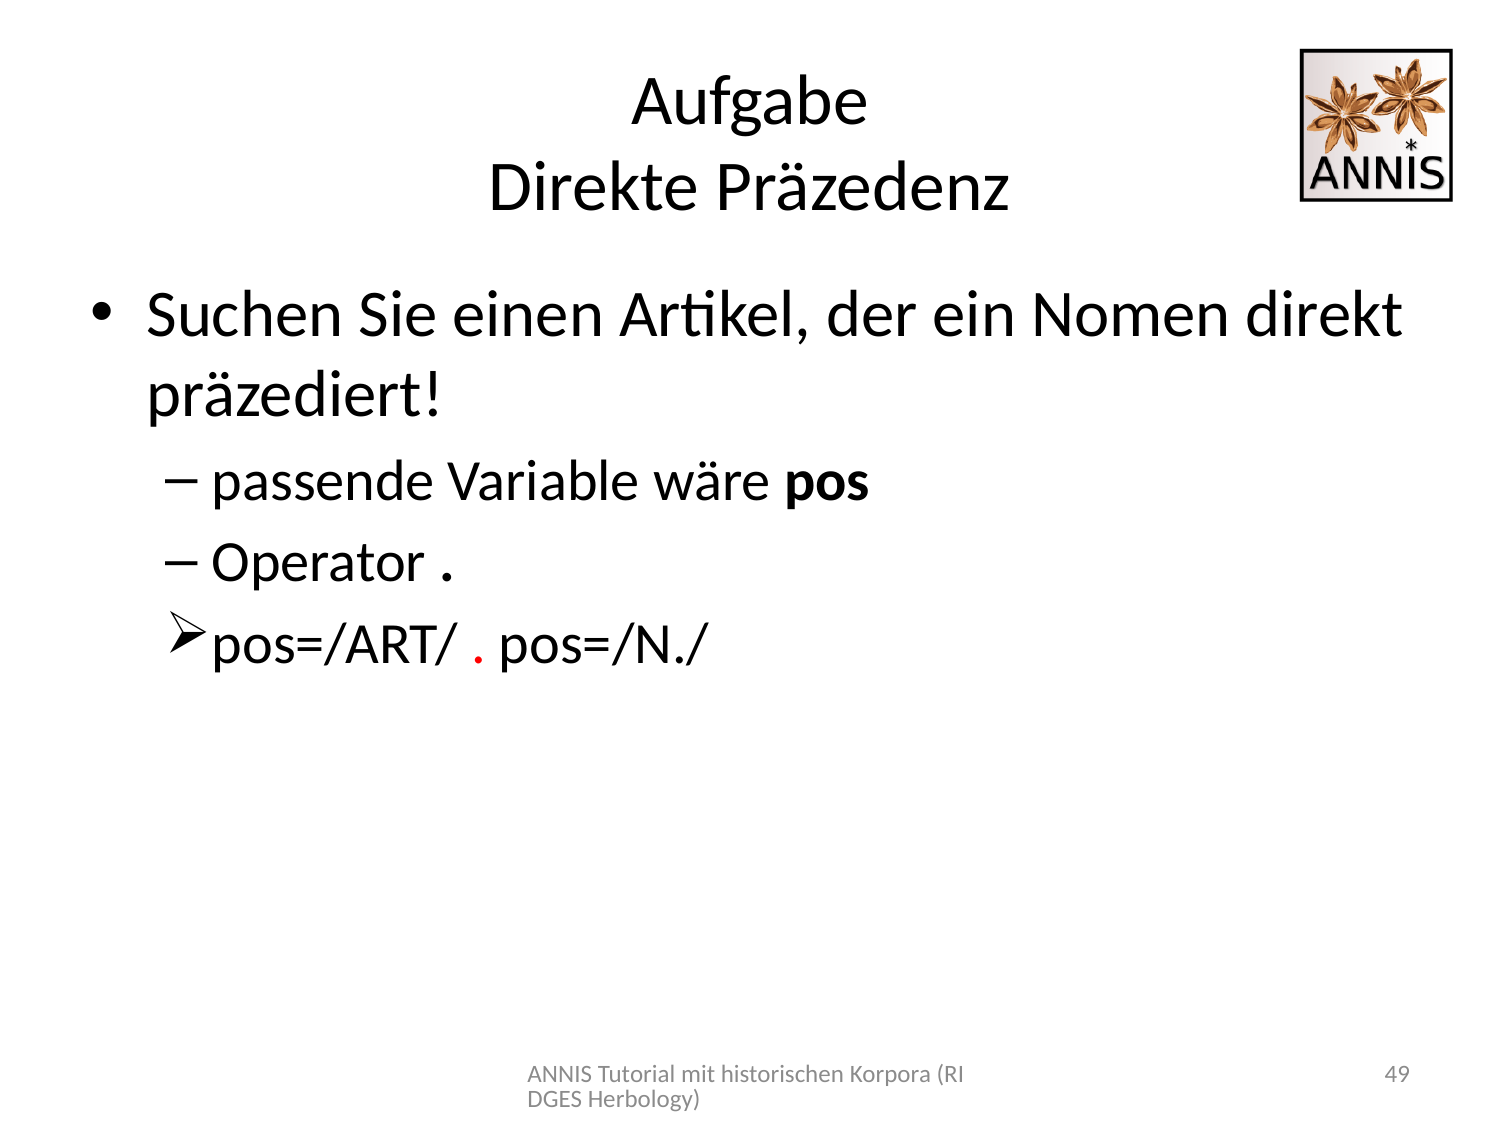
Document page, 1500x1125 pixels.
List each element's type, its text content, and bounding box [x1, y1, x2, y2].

slide_number 49 [1074, 1042, 1425, 1103]
list Suchen Sie einen Artikel, der ein Nomen direkt präzediert! passende Variable wäre pos Operator . pos=/ART/ . pos=/N./ [75, 262, 1425, 1005]
picture [1293, 42, 1459, 209]
title Aufgabe Direkte Präzedenz [75, 45, 1425, 233]
footer ANNIS Tutorial mit historischen Korpora (RIDGES Herbology) [512, 1042, 988, 1103]
